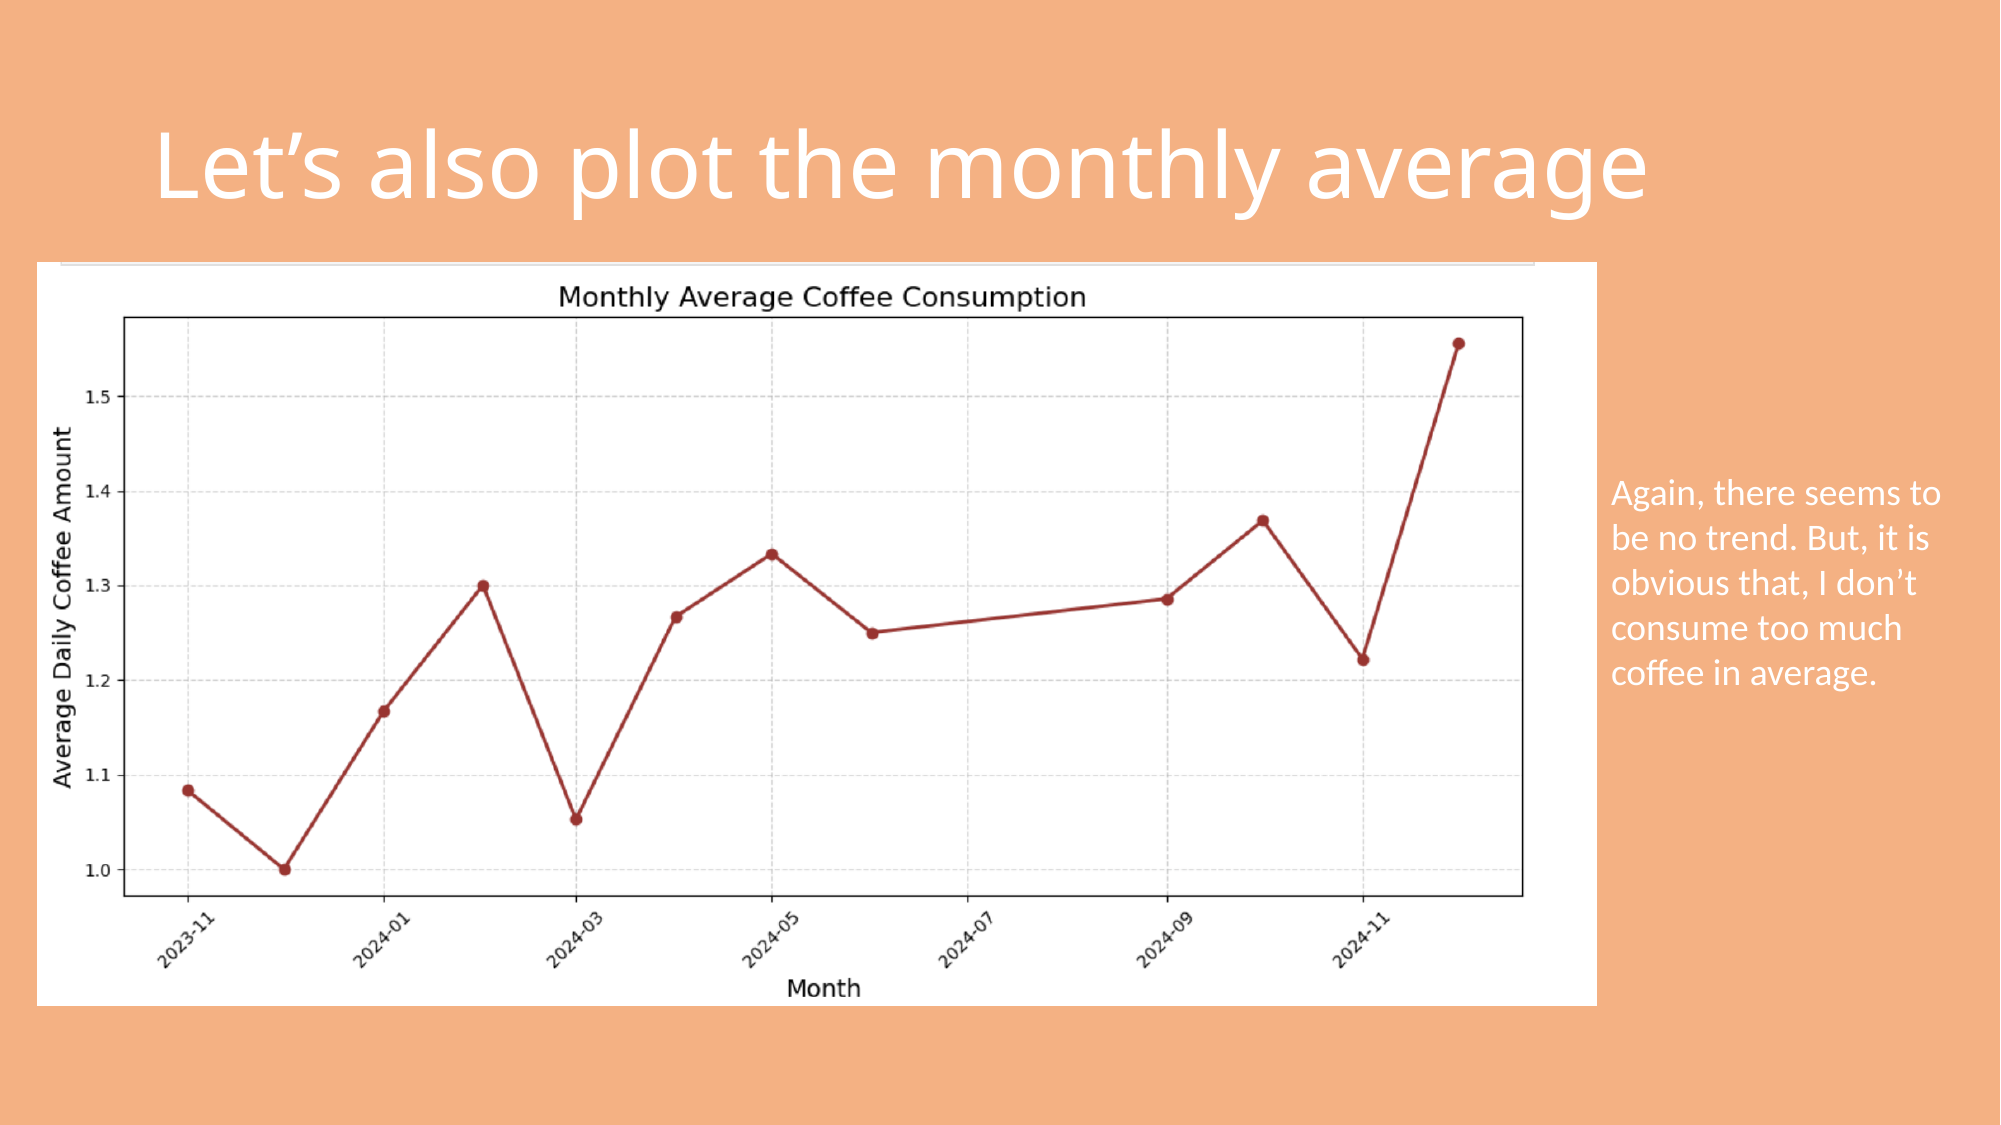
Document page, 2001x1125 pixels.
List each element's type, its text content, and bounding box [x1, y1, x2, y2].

text_box Again, there seems to be no trend. But, it is obvious that, I don’t consume too much coffee in average. [1597, 460, 2000, 701]
picture [37, 262, 1597, 1006]
title Let’s also plot the monthly average [137, 59, 1863, 278]
